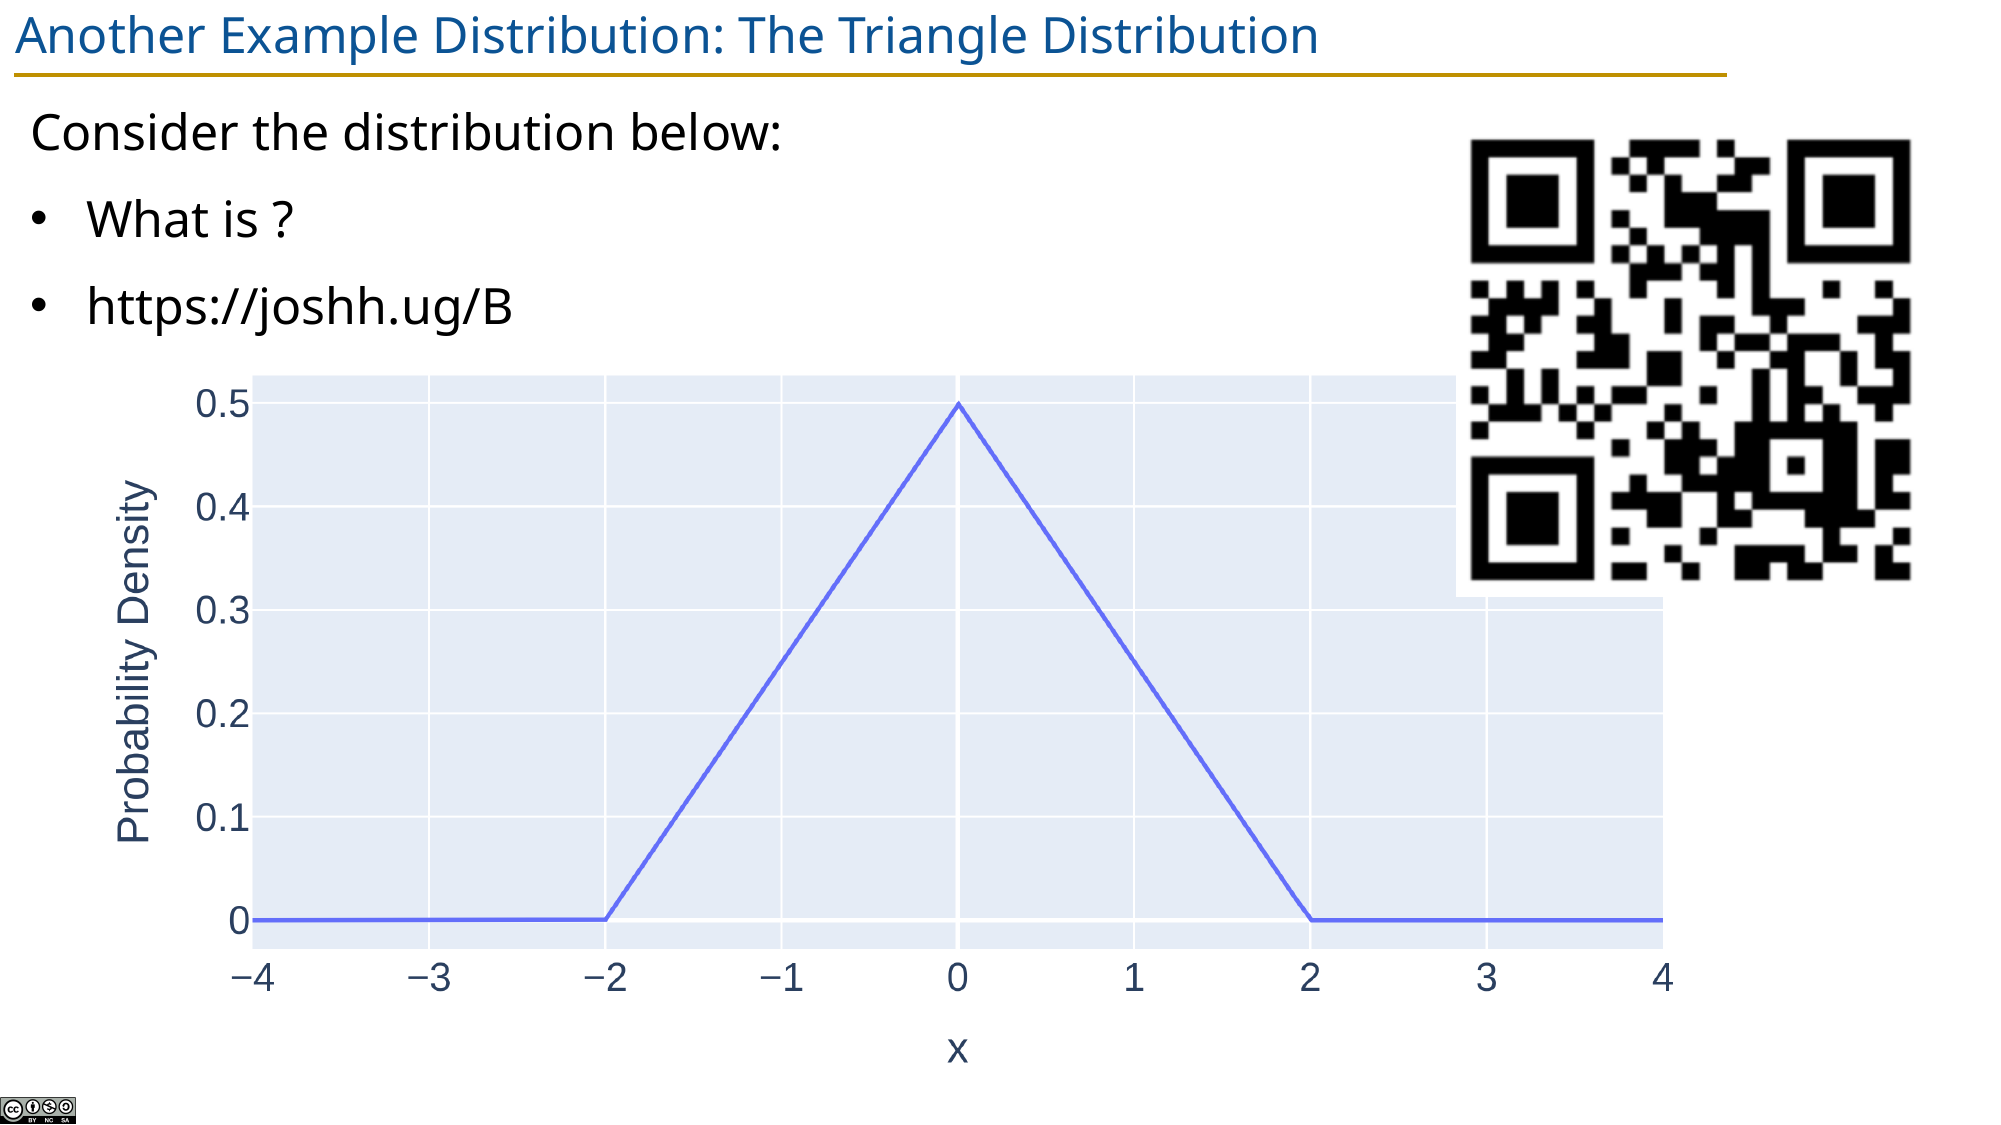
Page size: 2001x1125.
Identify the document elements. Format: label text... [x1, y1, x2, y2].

title Another Example Distribution: The Triangle Distribution [0, 0, 1725, 75]
picture [0, 111, 1931, 1125]
